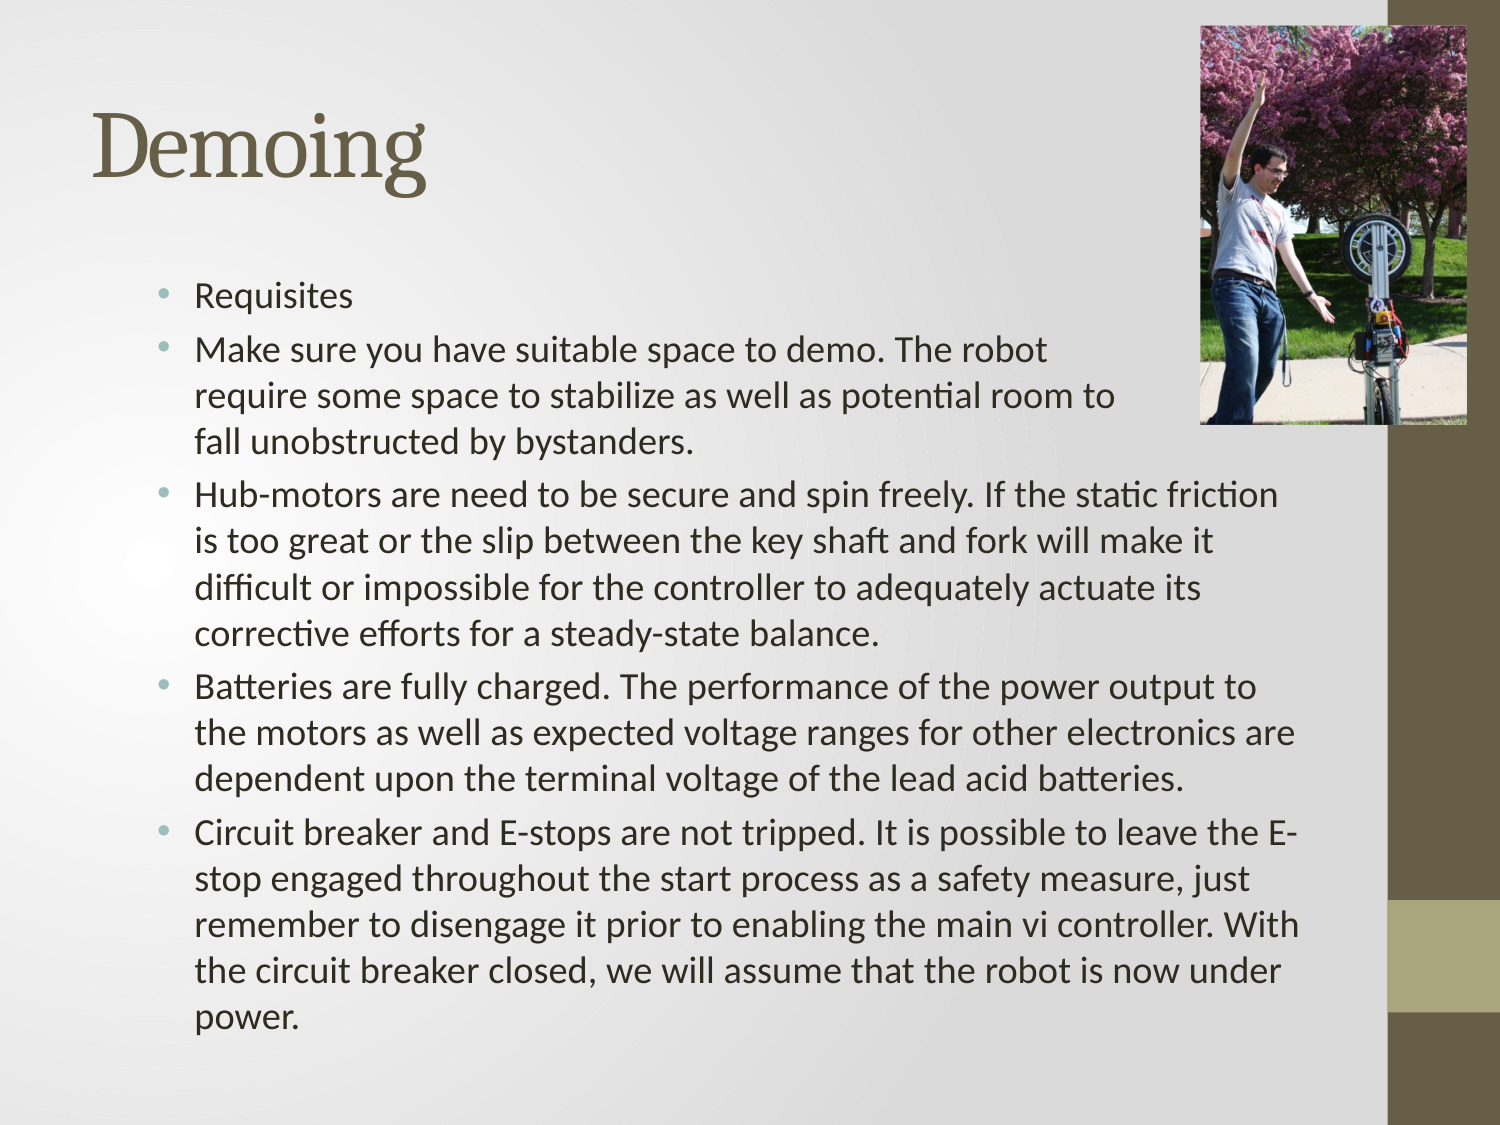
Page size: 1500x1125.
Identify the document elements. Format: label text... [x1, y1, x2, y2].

title Demoing [75, 45, 1200, 233]
picture [1132, 26, 1500, 425]
list Requisites Make sure you have suitable space to demo. The robot require some space to stabilize as well as potential room to fall unobstructed by bystanders. Hub-motors are need to be secure and spin freely. If the static friction is too great or the slip between the key shaft and fork will make it difficult or impossible for the controller to adequately actuate its corrective efforts for a steady-state balance. Batteries are fully charged. The performance of the power output to the motors as well as expected voltage ranges for other electronics are dependent upon the terminal voltage of the lead acid batteries. Circuit breaker and E-stops are not tripped. It is possible to leave the E-stop engaged throughout the start process as a safety measure, just remember to disengage it prior to enabling the main vi controller. With the circuit breaker closed, we will assume that the robot is now under power. [75, 262, 1325, 1050]
